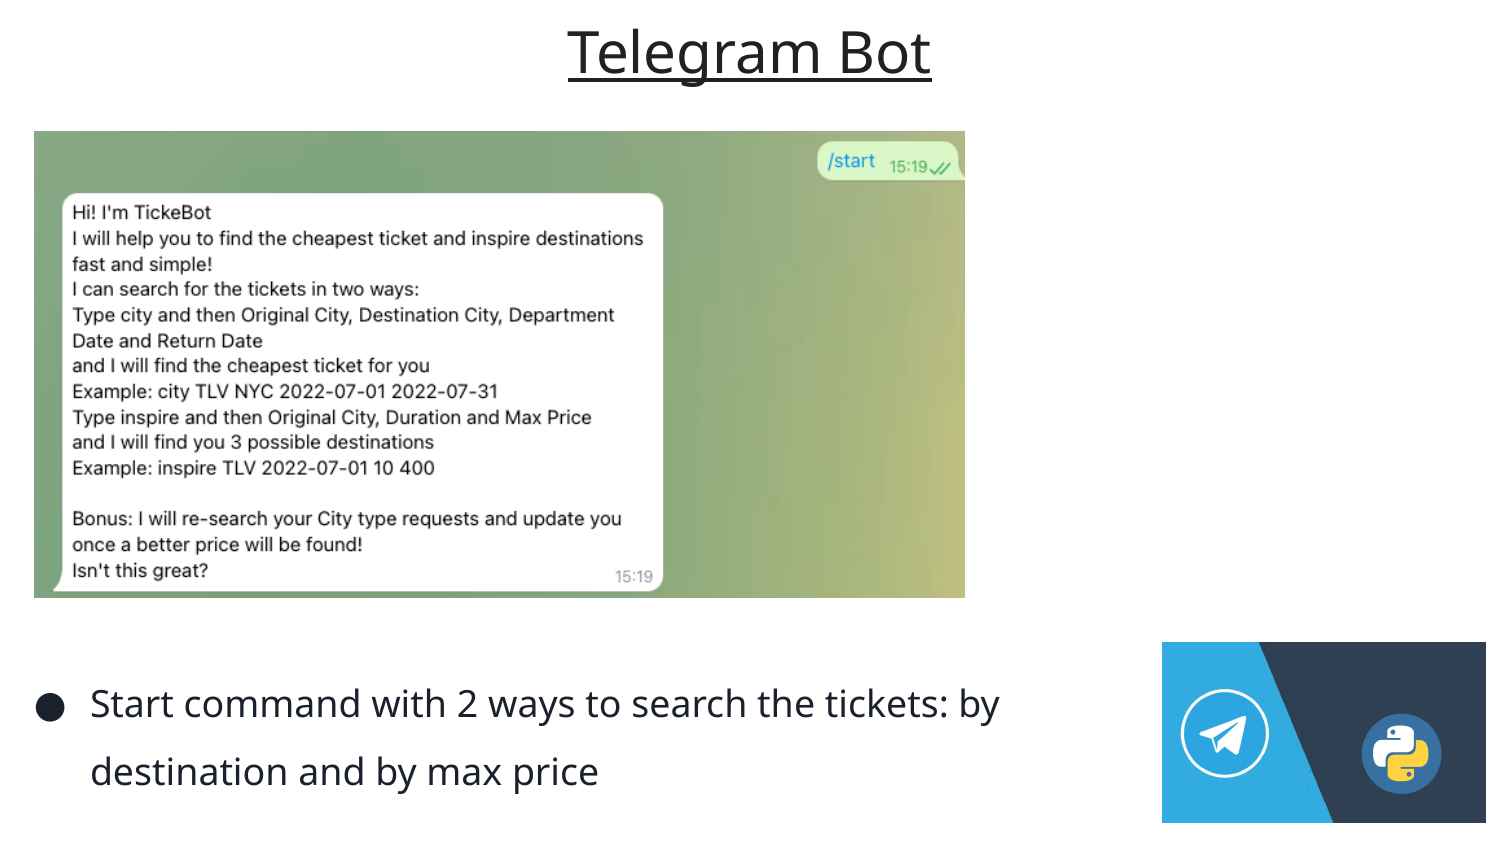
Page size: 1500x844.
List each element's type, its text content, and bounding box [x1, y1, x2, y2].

text_box Start command with 2 ways to search the tickets: by destination and by max price [0, 642, 1160, 808]
picture [34, 131, 965, 598]
title Telegram Bot [426, 0, 1074, 101]
picture [1161, 642, 1486, 823]
